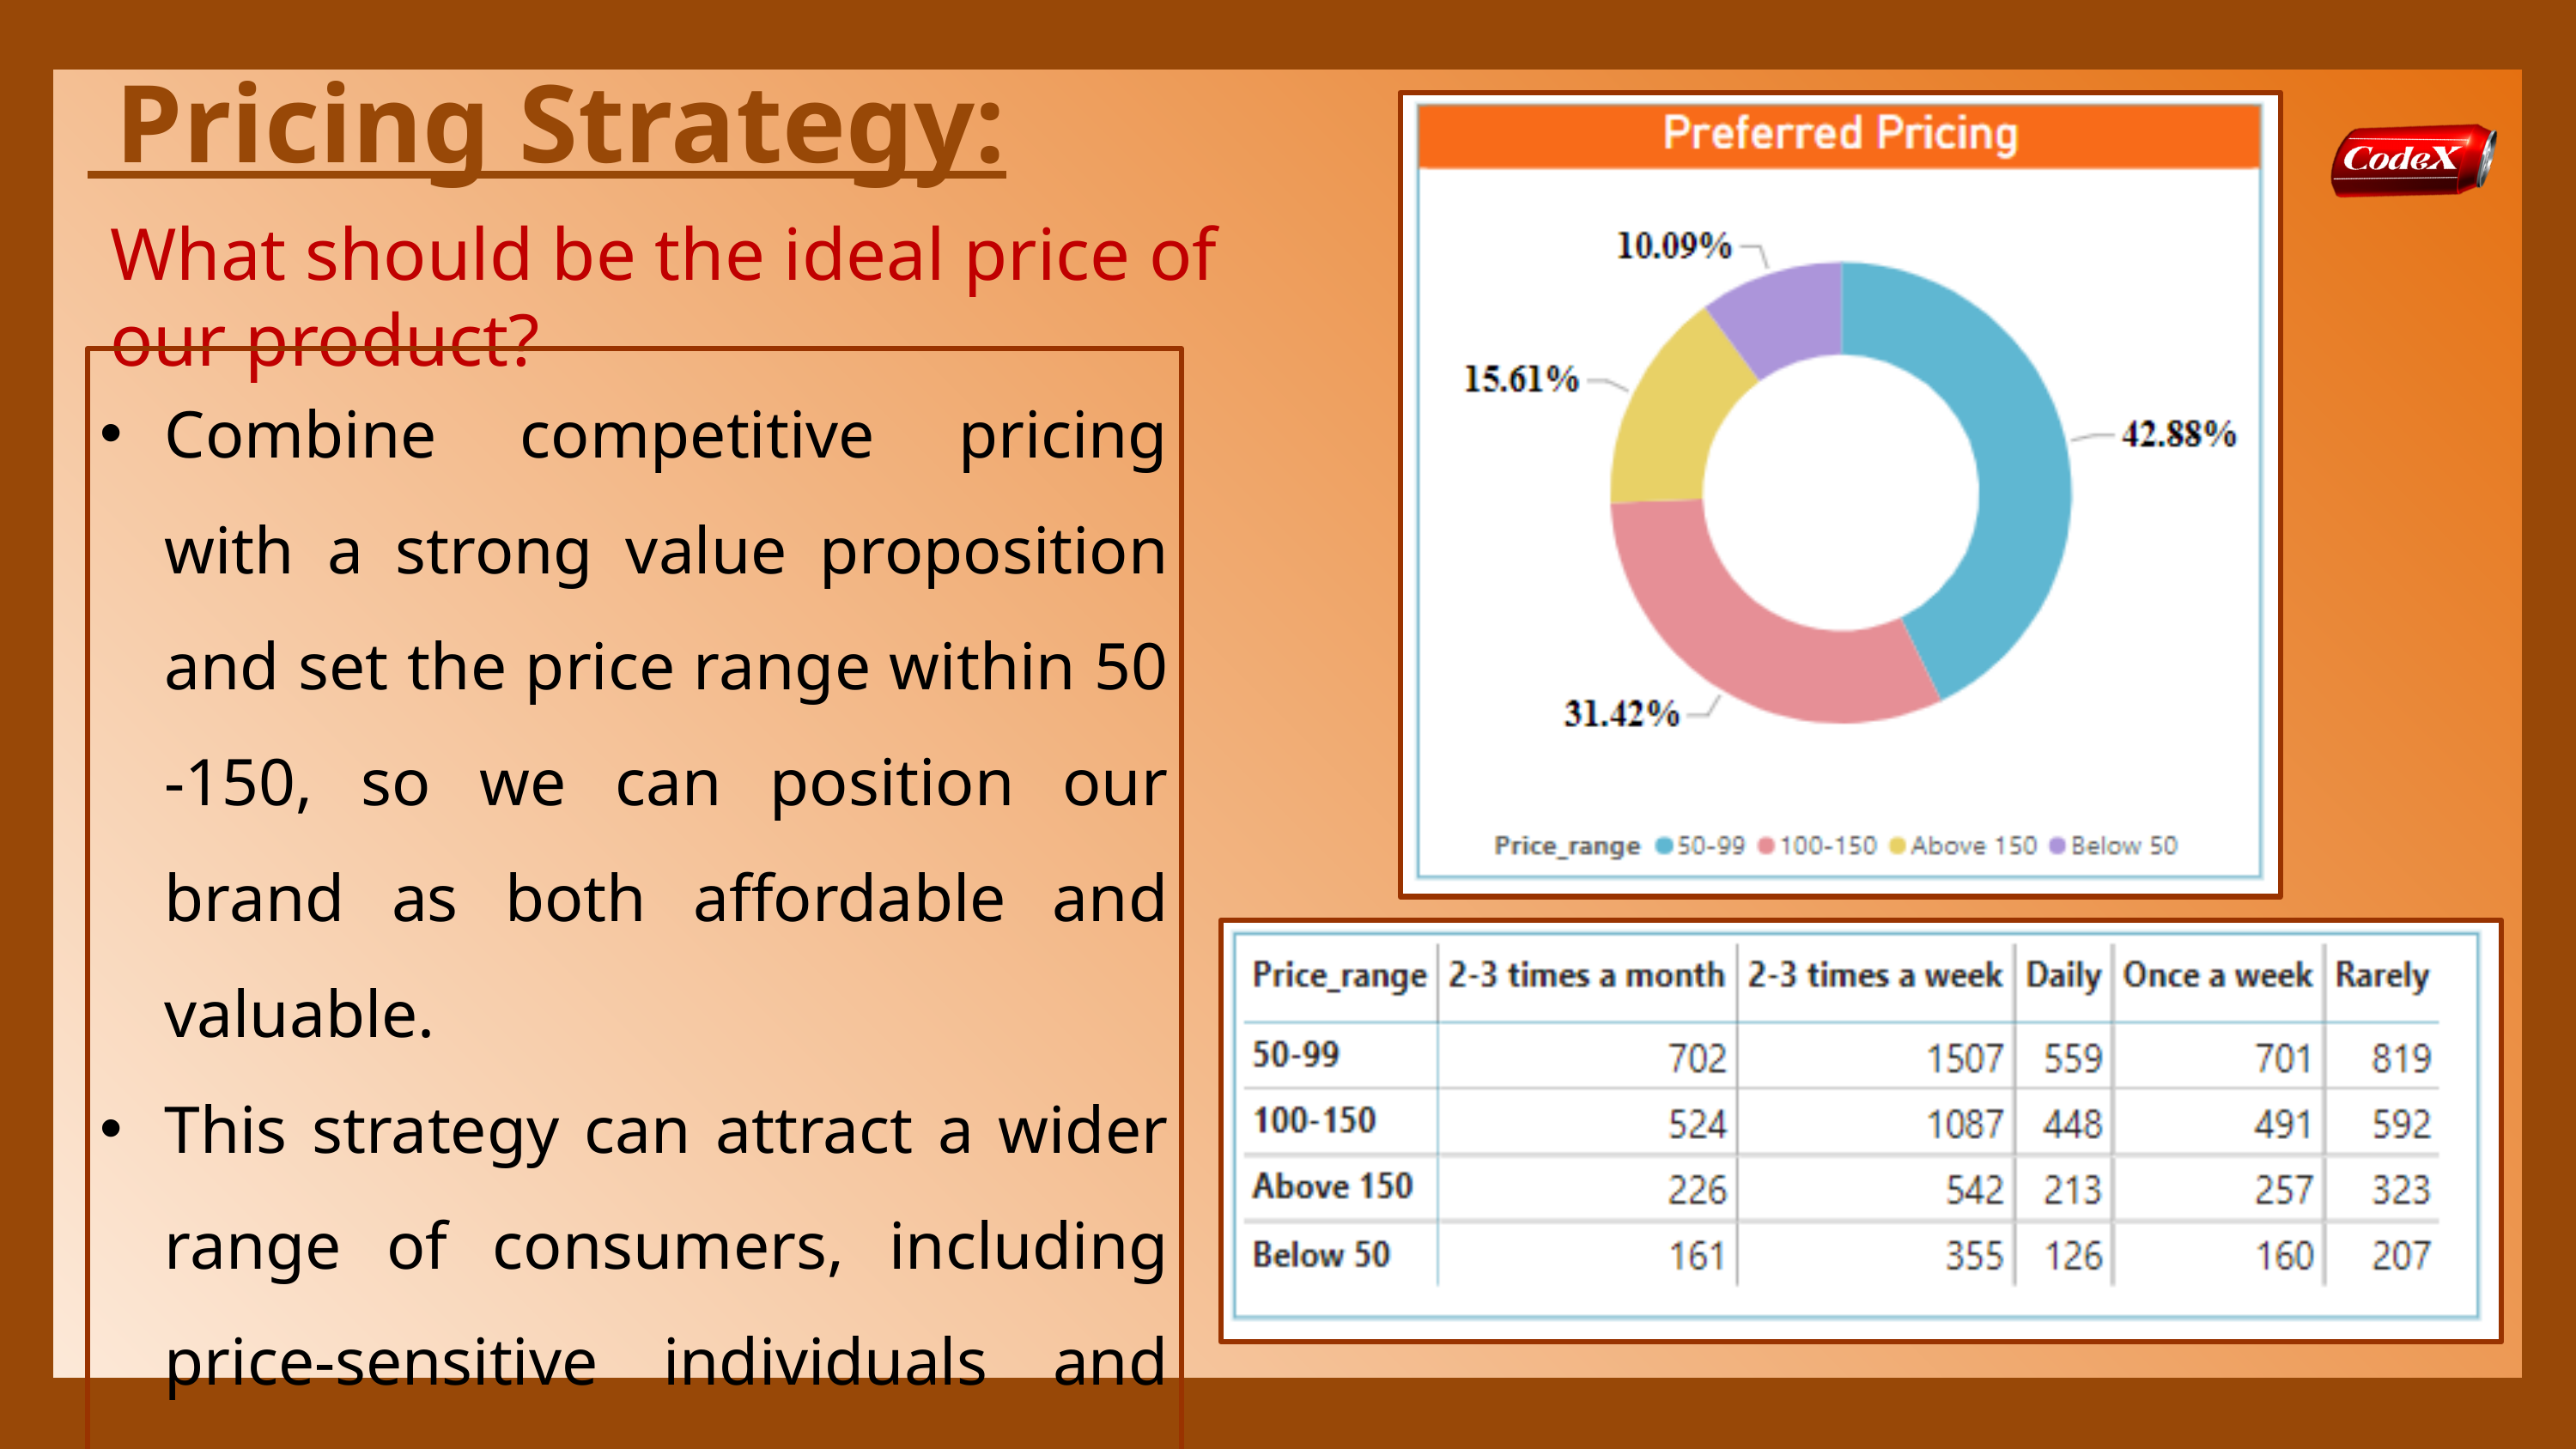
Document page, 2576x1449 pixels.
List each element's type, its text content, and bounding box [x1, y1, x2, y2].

picture [2288, 55, 2537, 268]
picture [1402, 94, 2278, 894]
text_box Pricing Strategy: [75, 49, 2008, 191]
text_box What should be the ideal price of our product? [97, 202, 1245, 387]
text_box [0, 15, 2576, 1433]
text_box Combine competitive pricing with a strong value proposition and set the price range within 50 -150, so we can position our brand as both affordable and valuable. This strategy can attract a wider range of consumers, including price-sensitive individuals and those seeking higher quality, thereby increasing brand reputation. [87, 349, 1182, 1449]
picture [1223, 922, 2500, 1340]
